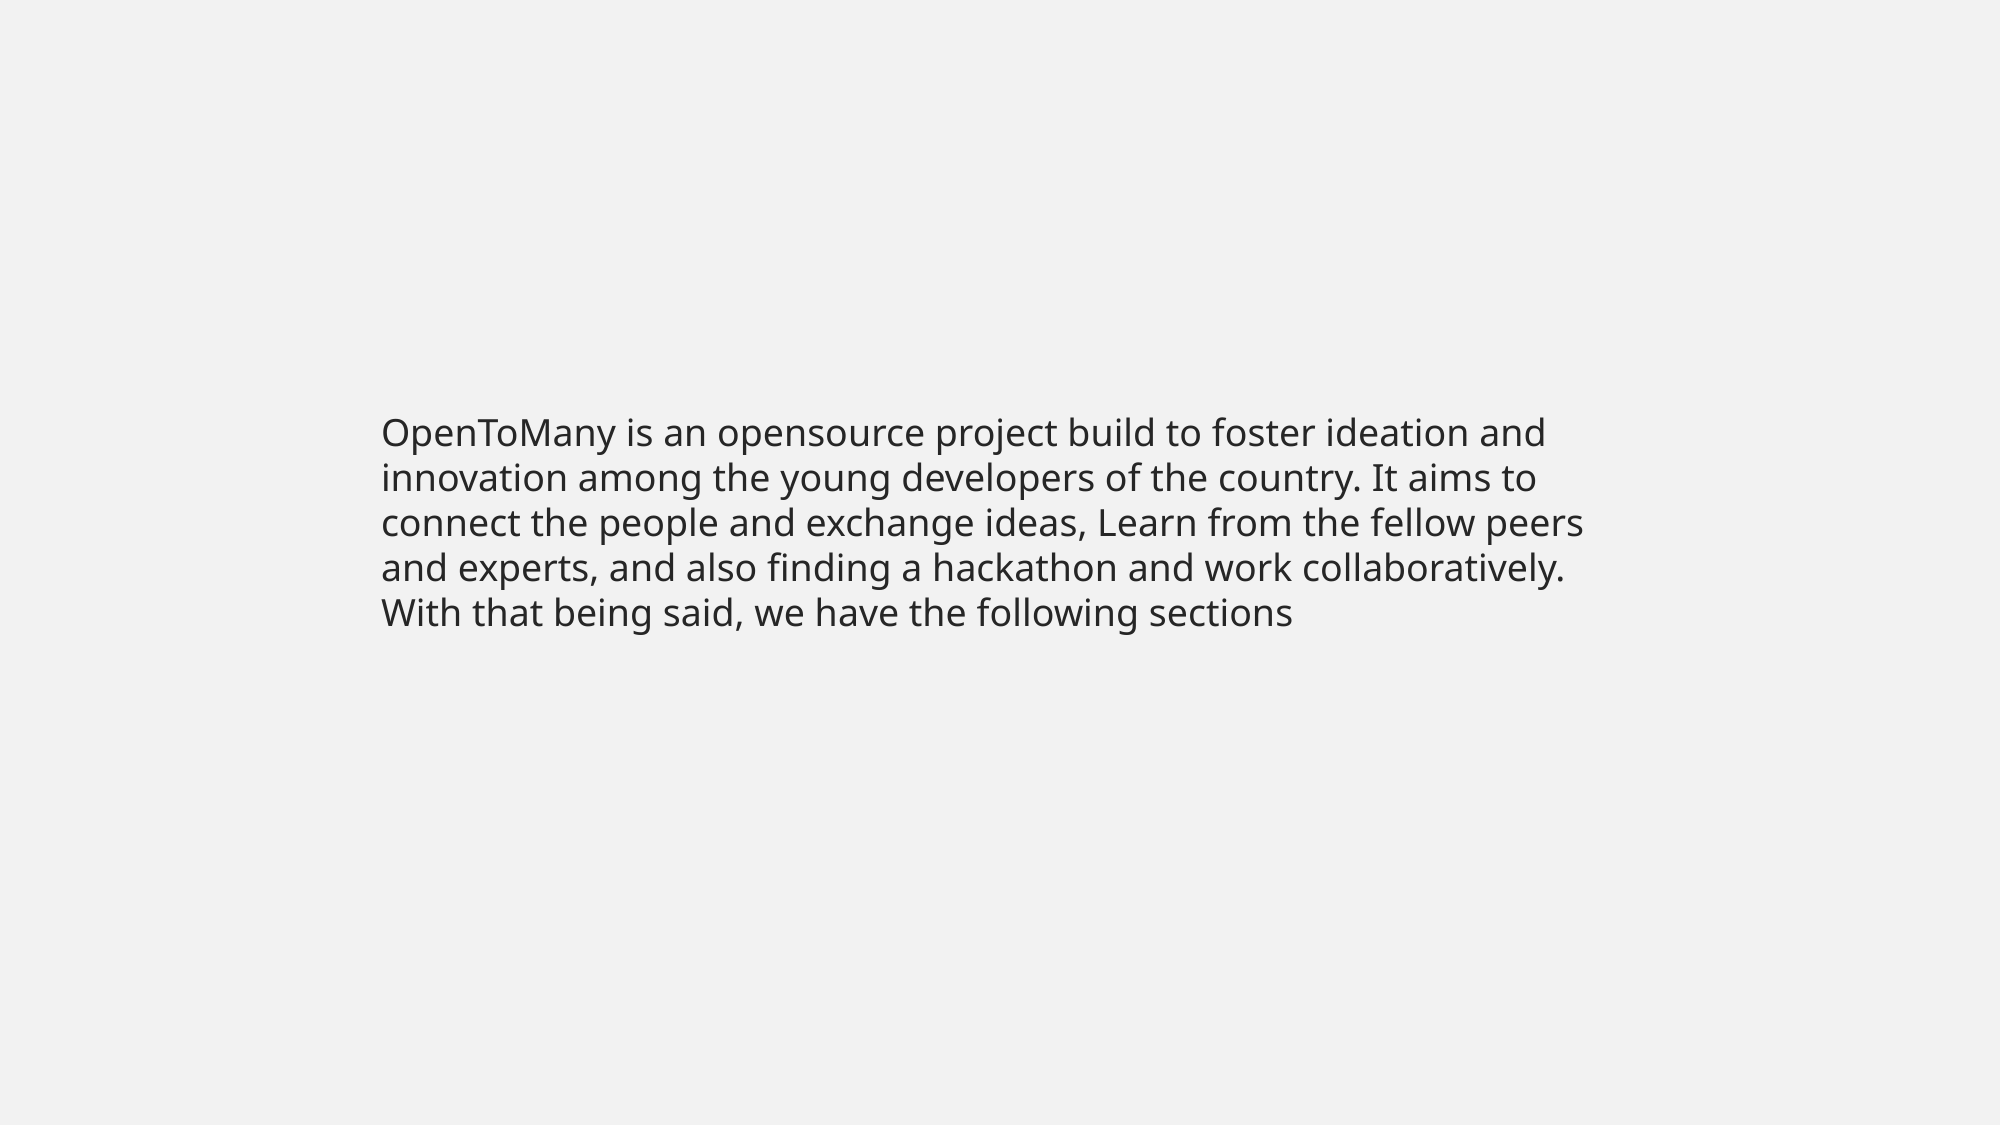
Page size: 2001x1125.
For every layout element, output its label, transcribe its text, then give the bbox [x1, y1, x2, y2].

list OpenToMany is an opensource project build to foster ideation and innovation among the young developers of the country. It aims to connect the people and exchange ideas, Learn from the fellow peers and experts, and also finding a hackathon and work collaboratively. With that being said, we have the following sections [366, 137, 1634, 942]
